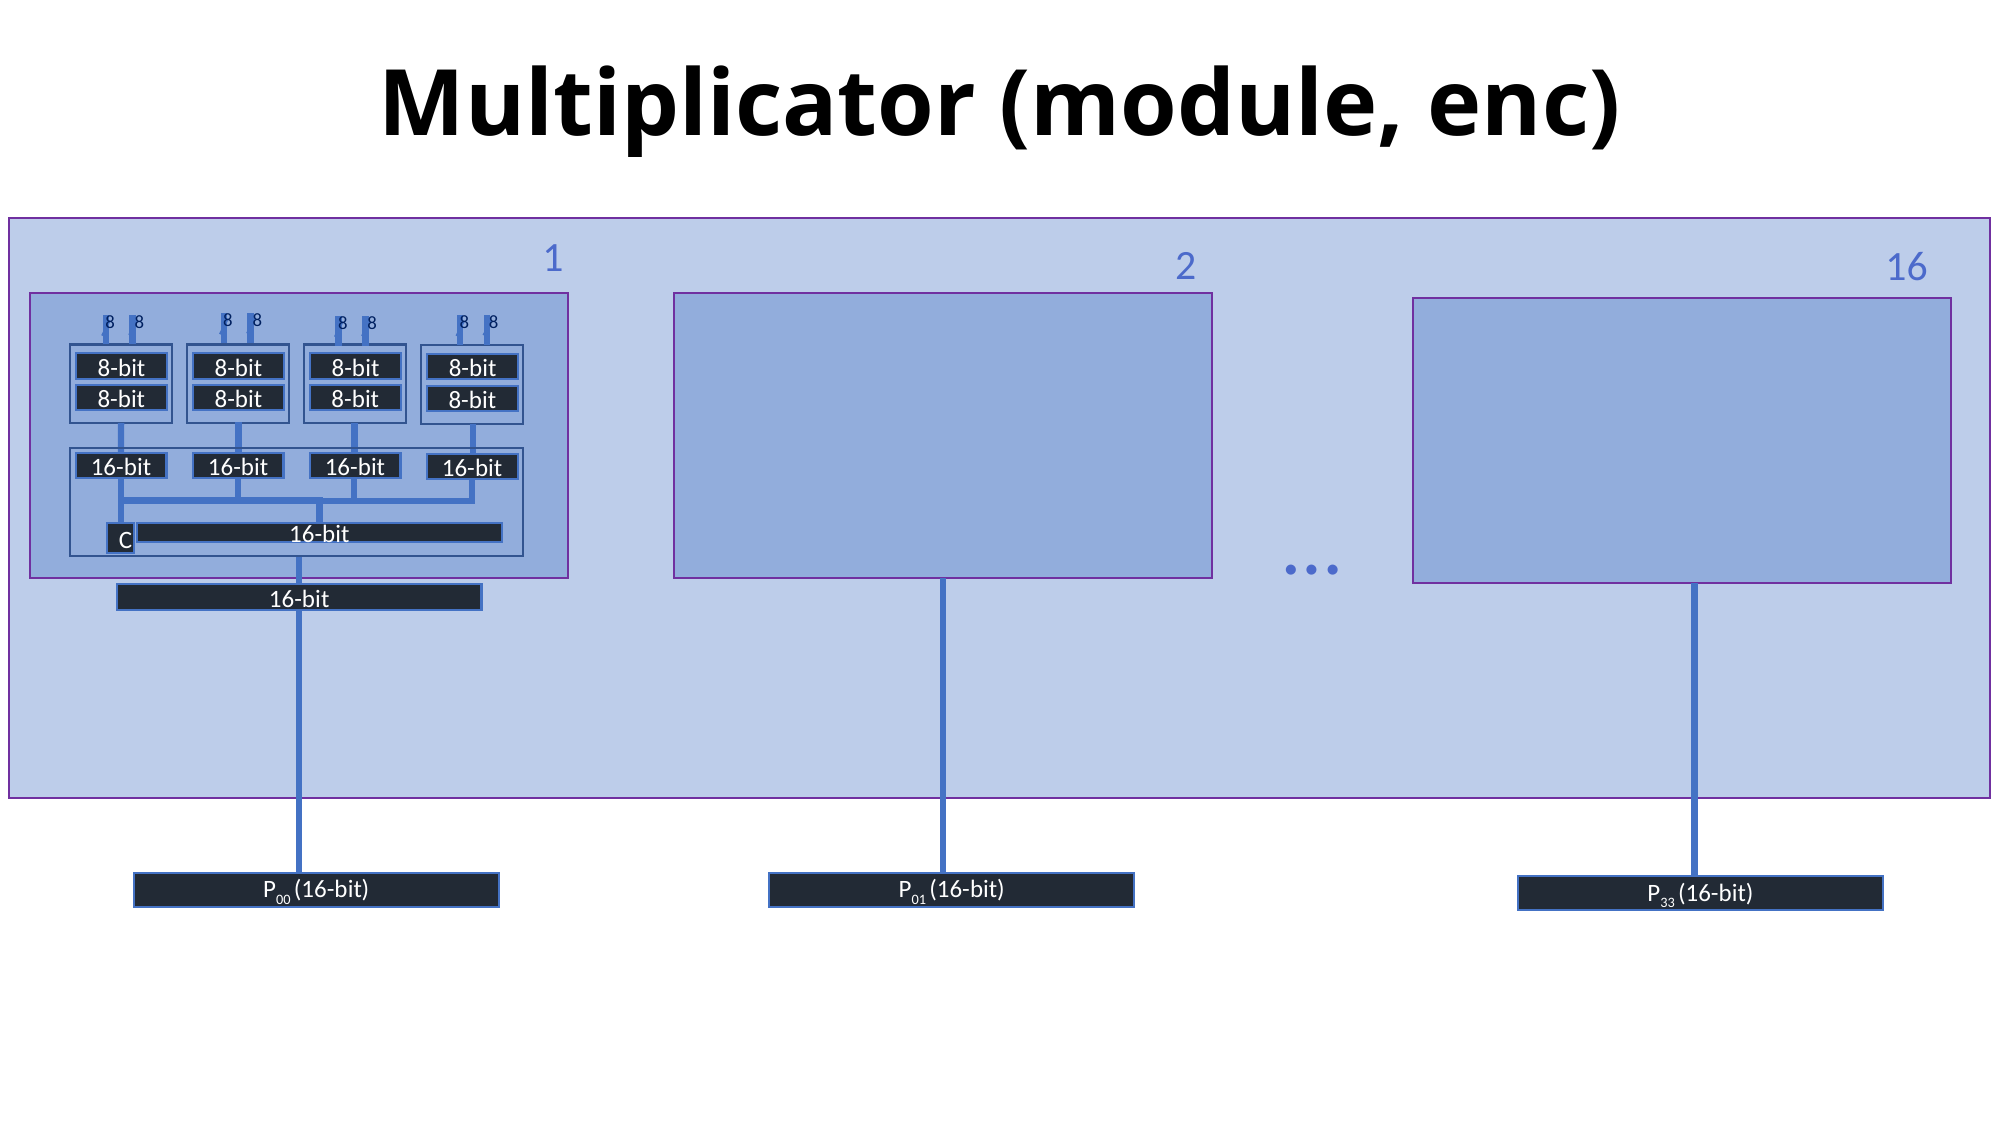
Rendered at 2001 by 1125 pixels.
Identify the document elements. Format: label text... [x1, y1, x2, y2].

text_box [9, 218, 1991, 799]
text_box P33 (16-bit) [1517, 875, 1884, 911]
text_box P00 (16-bit) [133, 872, 500, 908]
title Multiplicator (module, enc) [137, 47, 1863, 165]
text_box P01 (16-bit) [768, 872, 1135, 908]
